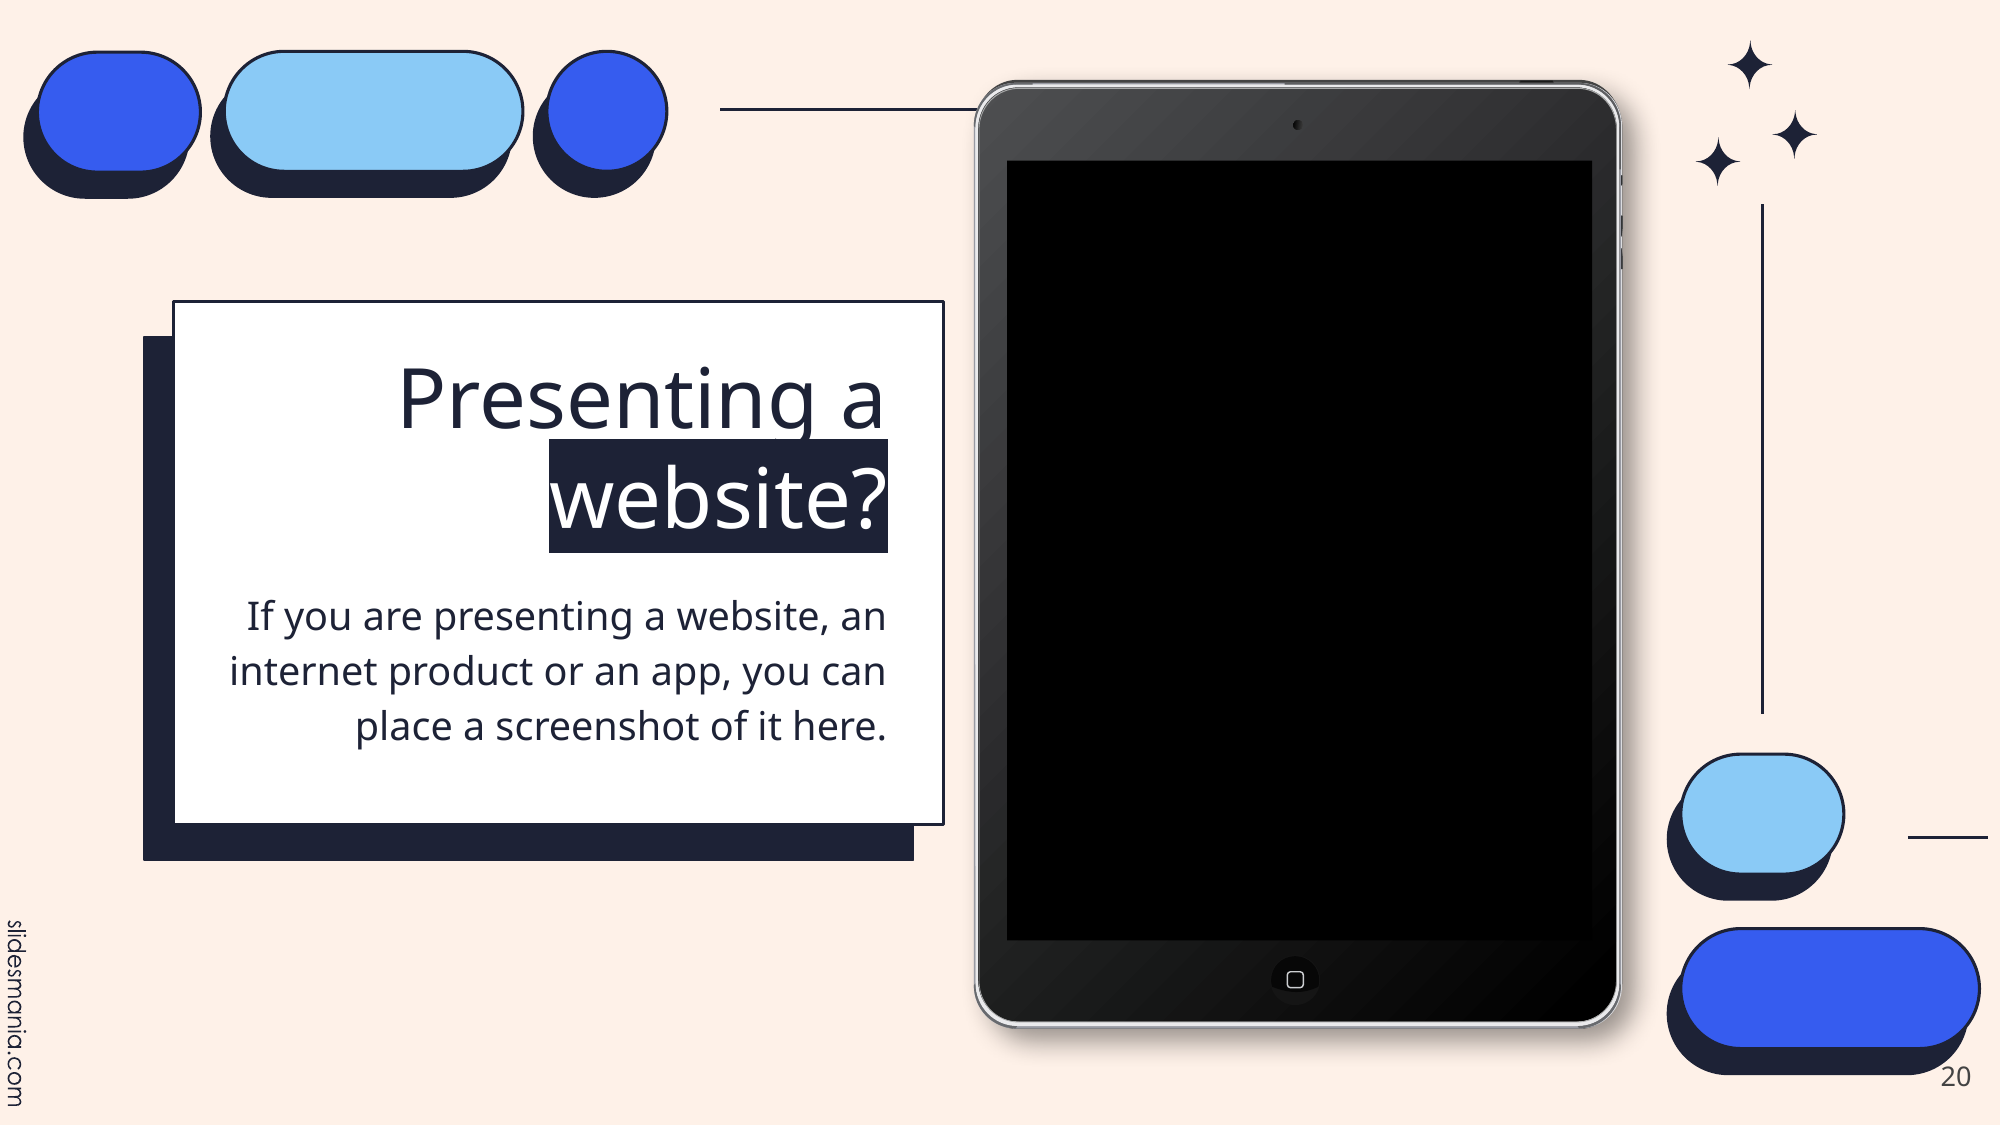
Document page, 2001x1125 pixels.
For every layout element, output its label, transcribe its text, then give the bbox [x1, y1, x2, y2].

text_box [143, 336, 818, 860]
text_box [824, 229, 1773, 880]
text_box [173, 301, 818, 825]
slide_number ‹#› [1871, 1038, 1992, 1125]
list If you are presenting a website, an internet product or an app, you can place a screenshot of it here. [184, 564, 818, 844]
title Presenting a website? [184, 324, 818, 533]
